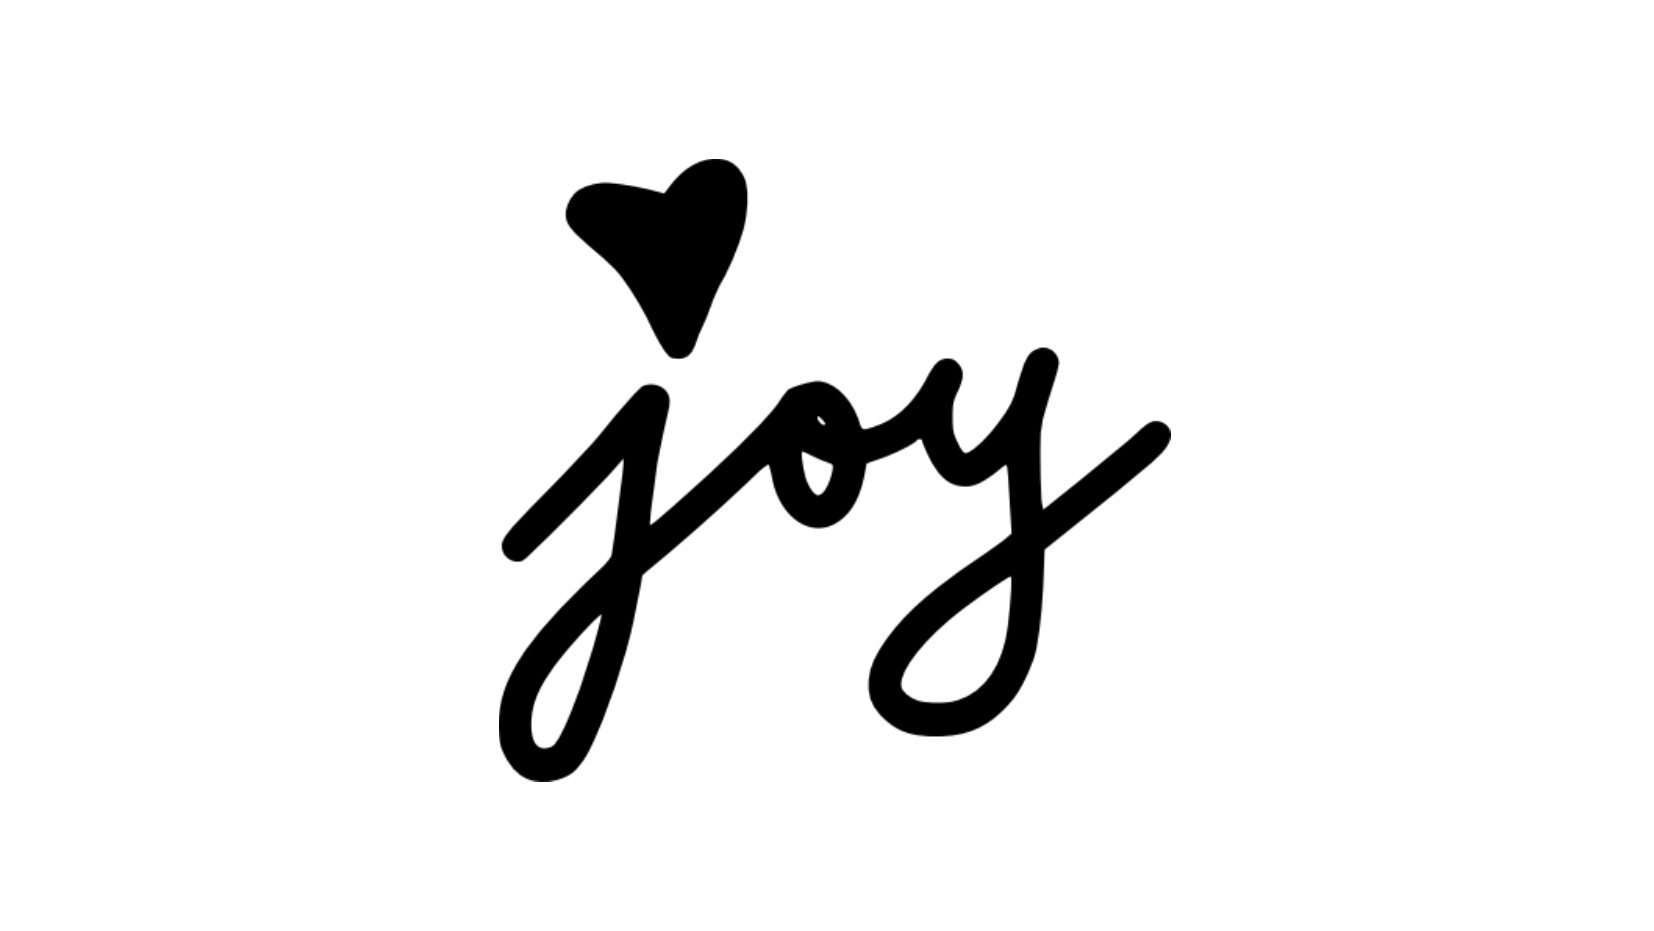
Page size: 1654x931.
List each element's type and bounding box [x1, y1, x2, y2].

picture [499, 159, 1171, 782]
